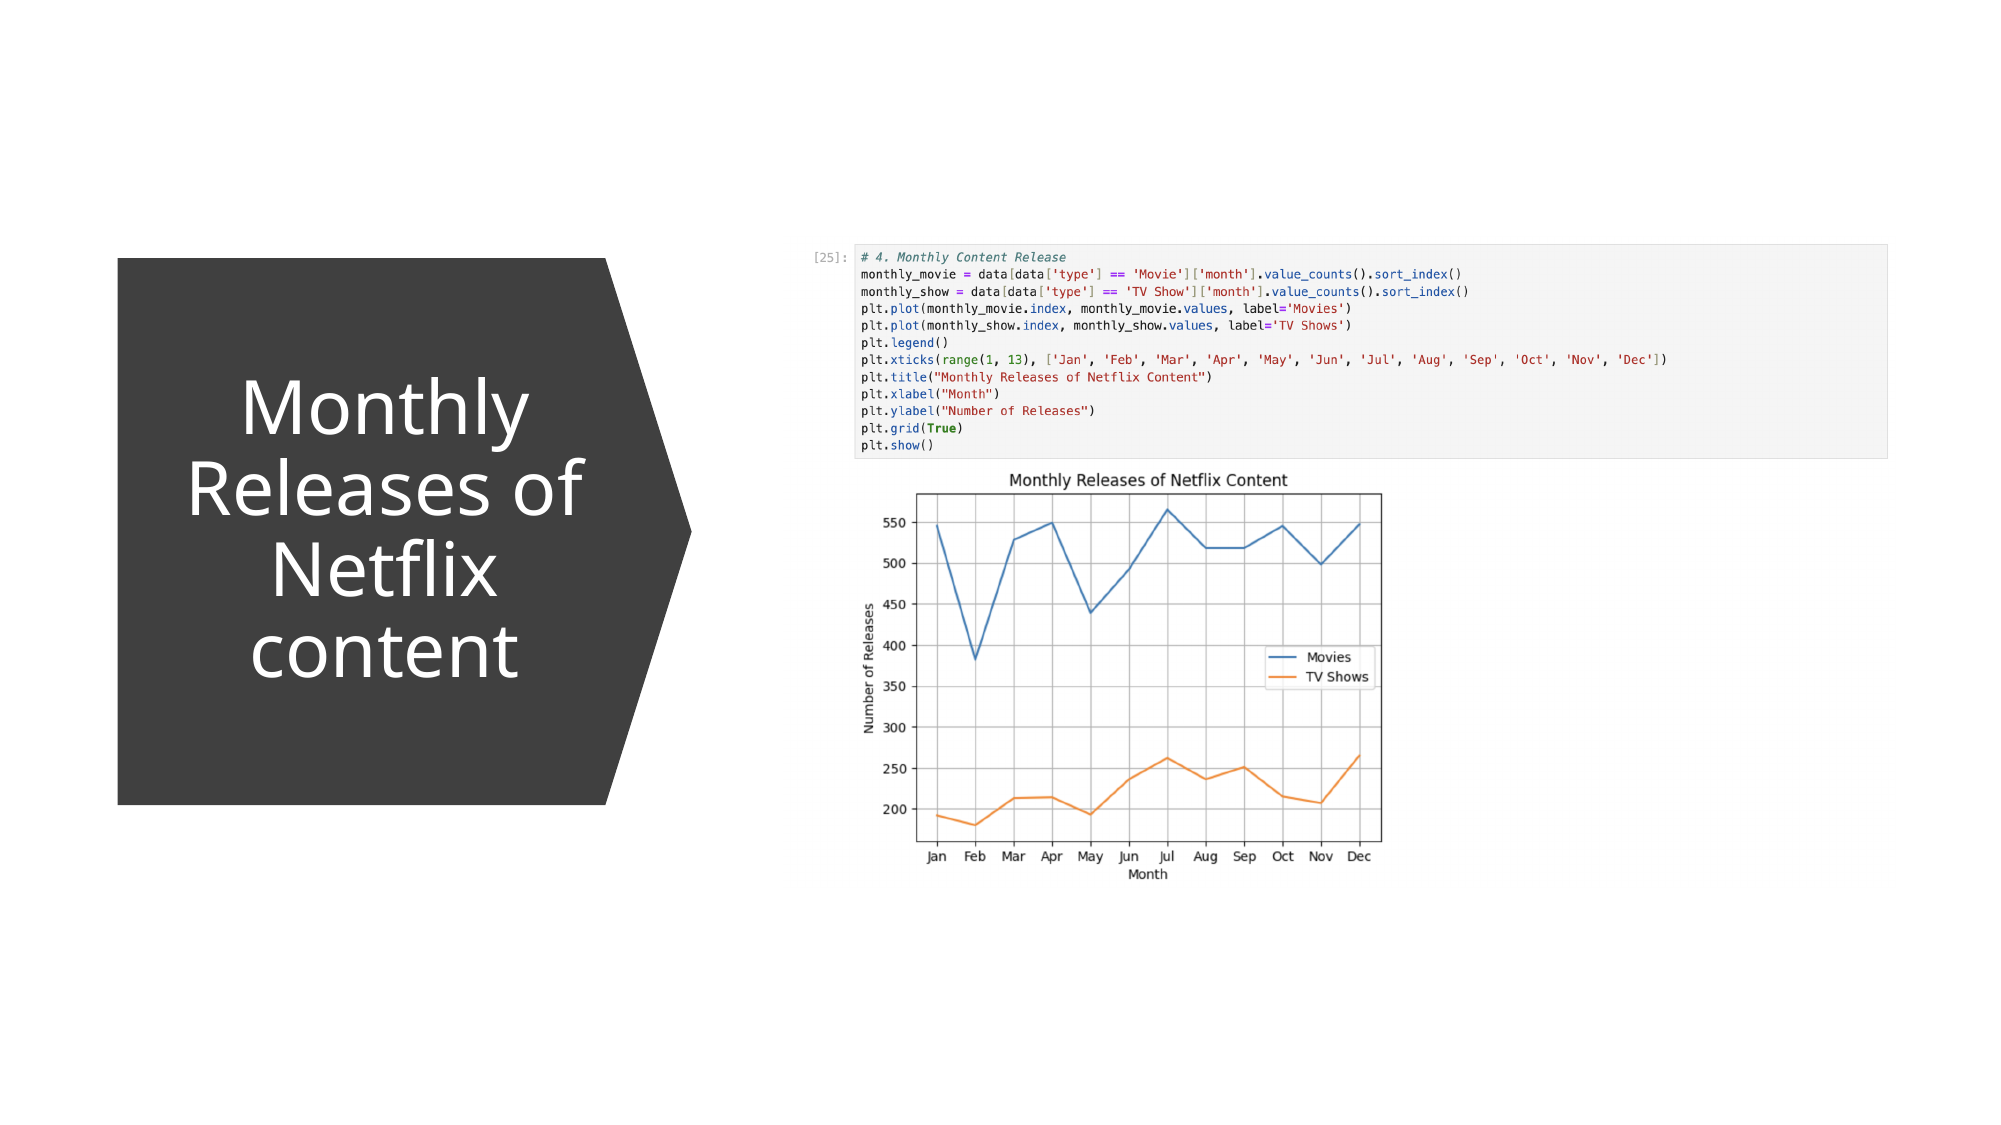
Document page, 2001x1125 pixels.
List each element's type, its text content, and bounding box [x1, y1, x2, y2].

text_box [116, 256, 694, 807]
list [783, 236, 1897, 889]
title Monthly Releases of Netflix content [168, 322, 601, 741]
